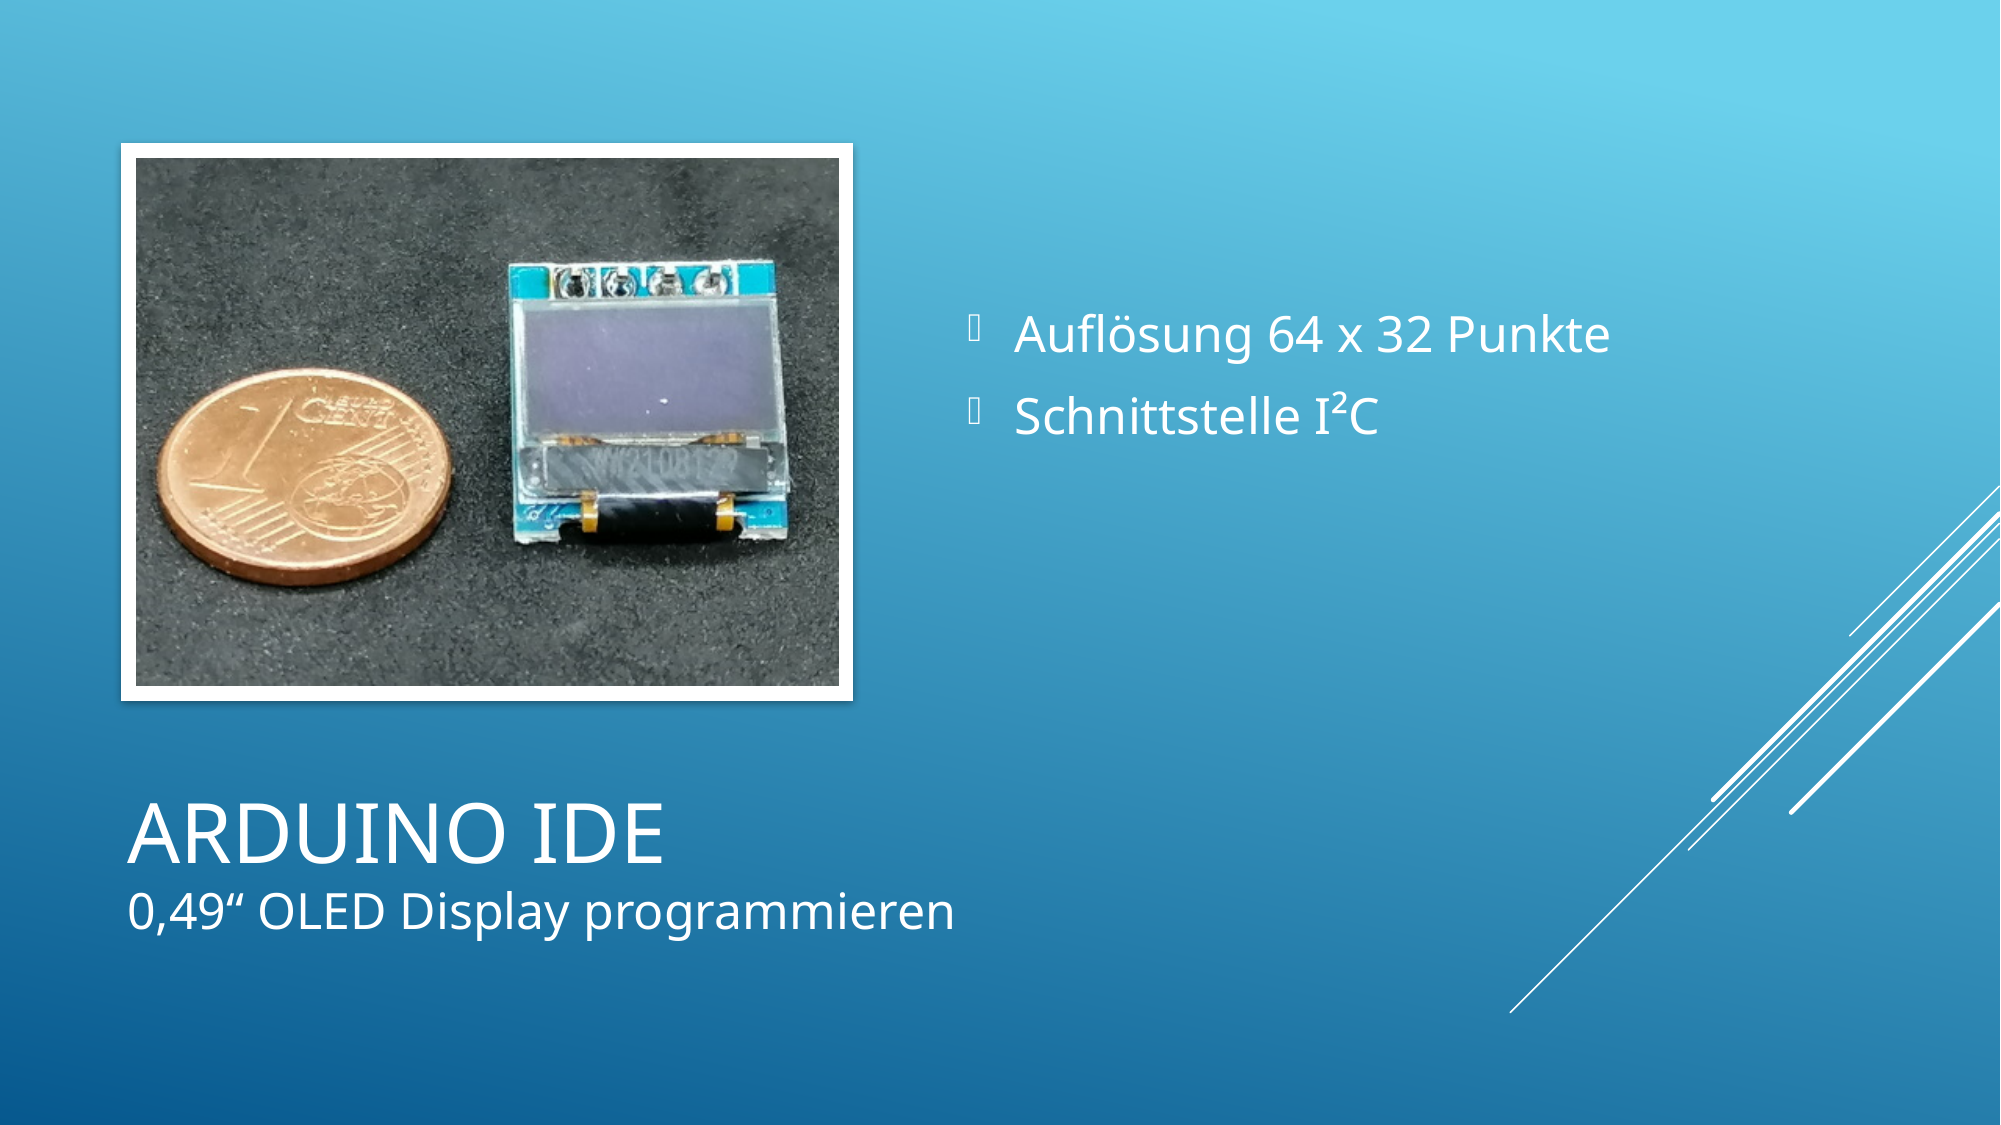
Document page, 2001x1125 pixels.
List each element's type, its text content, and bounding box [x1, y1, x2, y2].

picture [135, 157, 839, 687]
list Auflösung 64 x 32 Punkte Schnittstelle I²C [952, 112, 1763, 706]
title Arduino IDE 0,49“ OLED Display programmieren [112, 736, 1513, 984]
